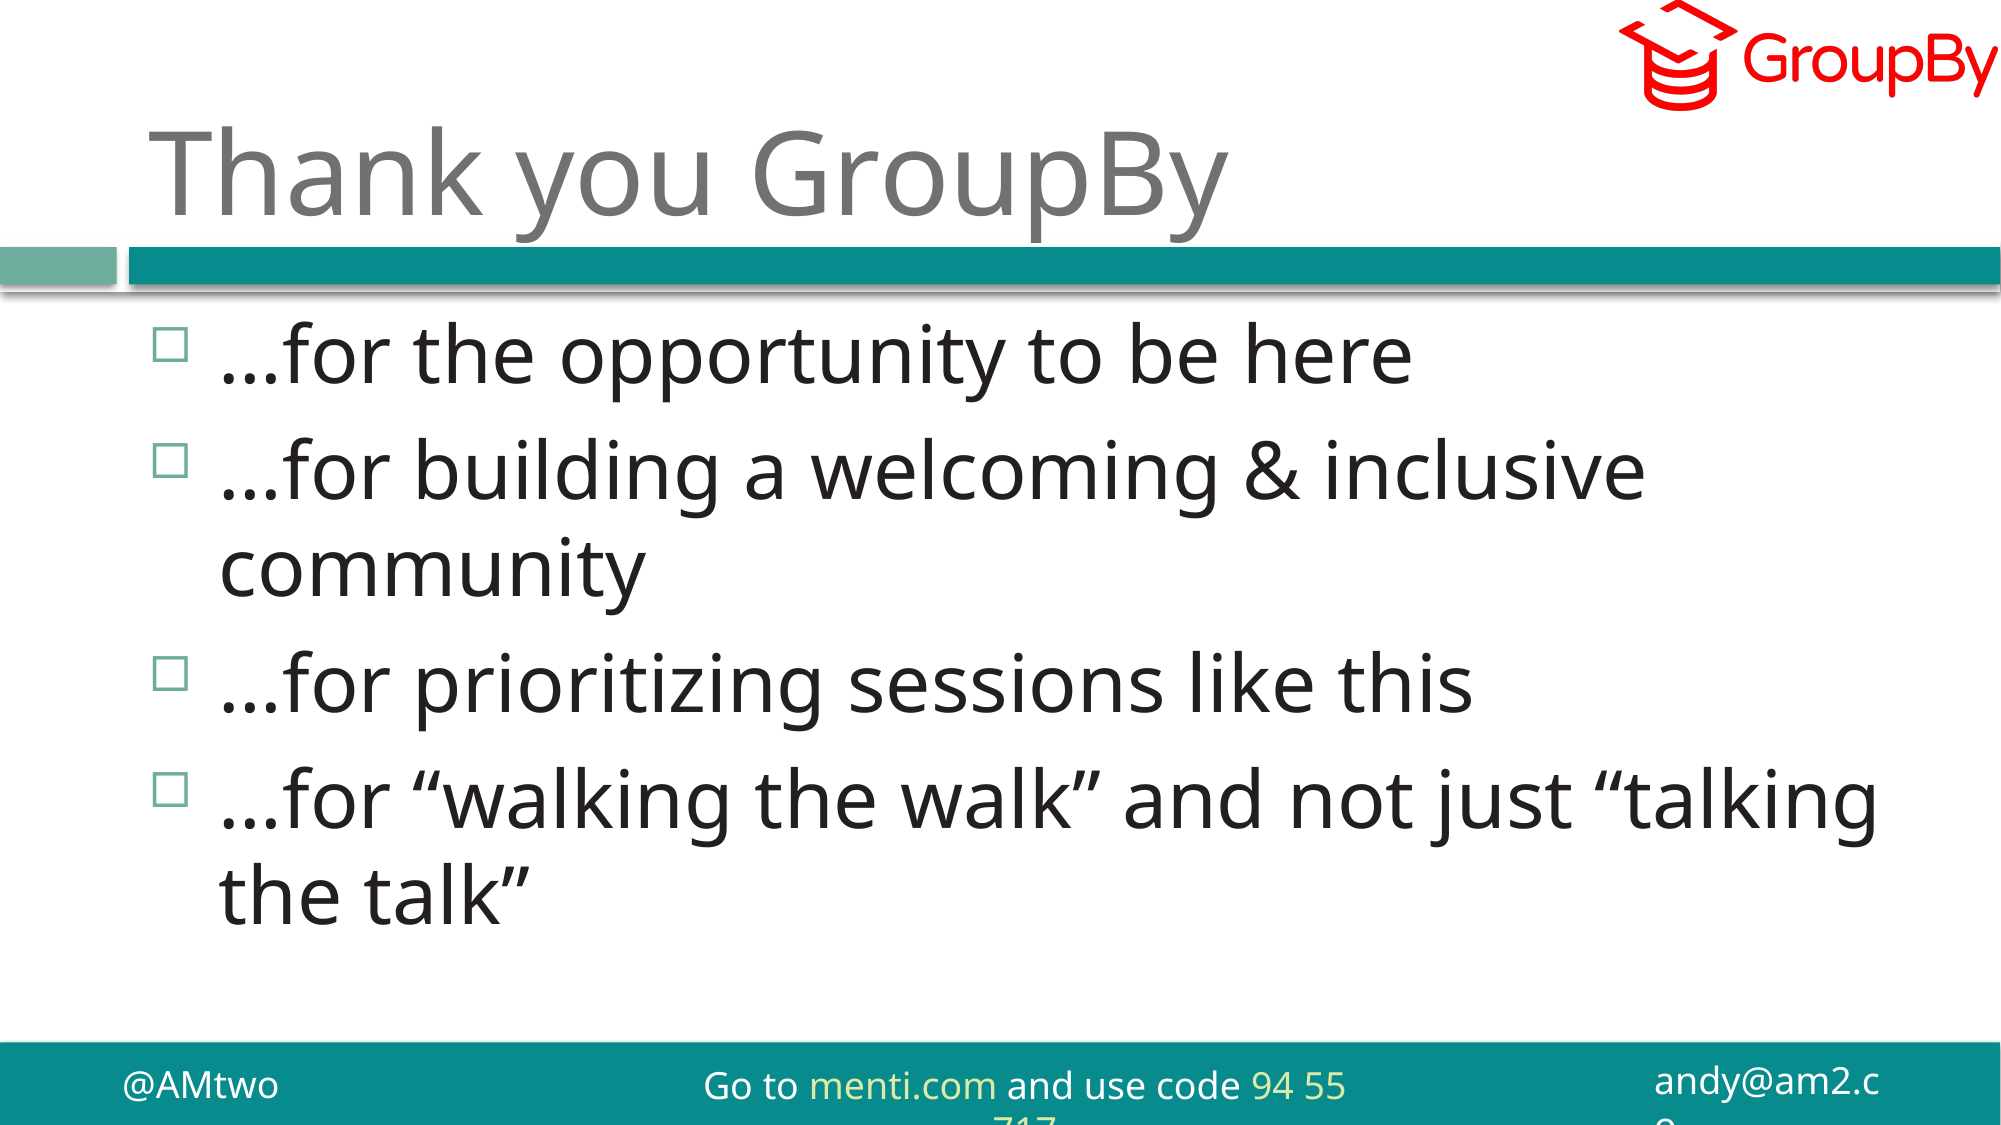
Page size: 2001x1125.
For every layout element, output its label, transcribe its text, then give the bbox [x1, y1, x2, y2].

list …for the opportunity to be here …for building a welcoming & inclusive community …for prioritizing sessions like this …for “walking the walk” and not just “talking the talk” [133, 295, 1918, 1028]
title Thank you GroupBy [133, 25, 1917, 246]
picture [1619, 0, 1998, 111]
